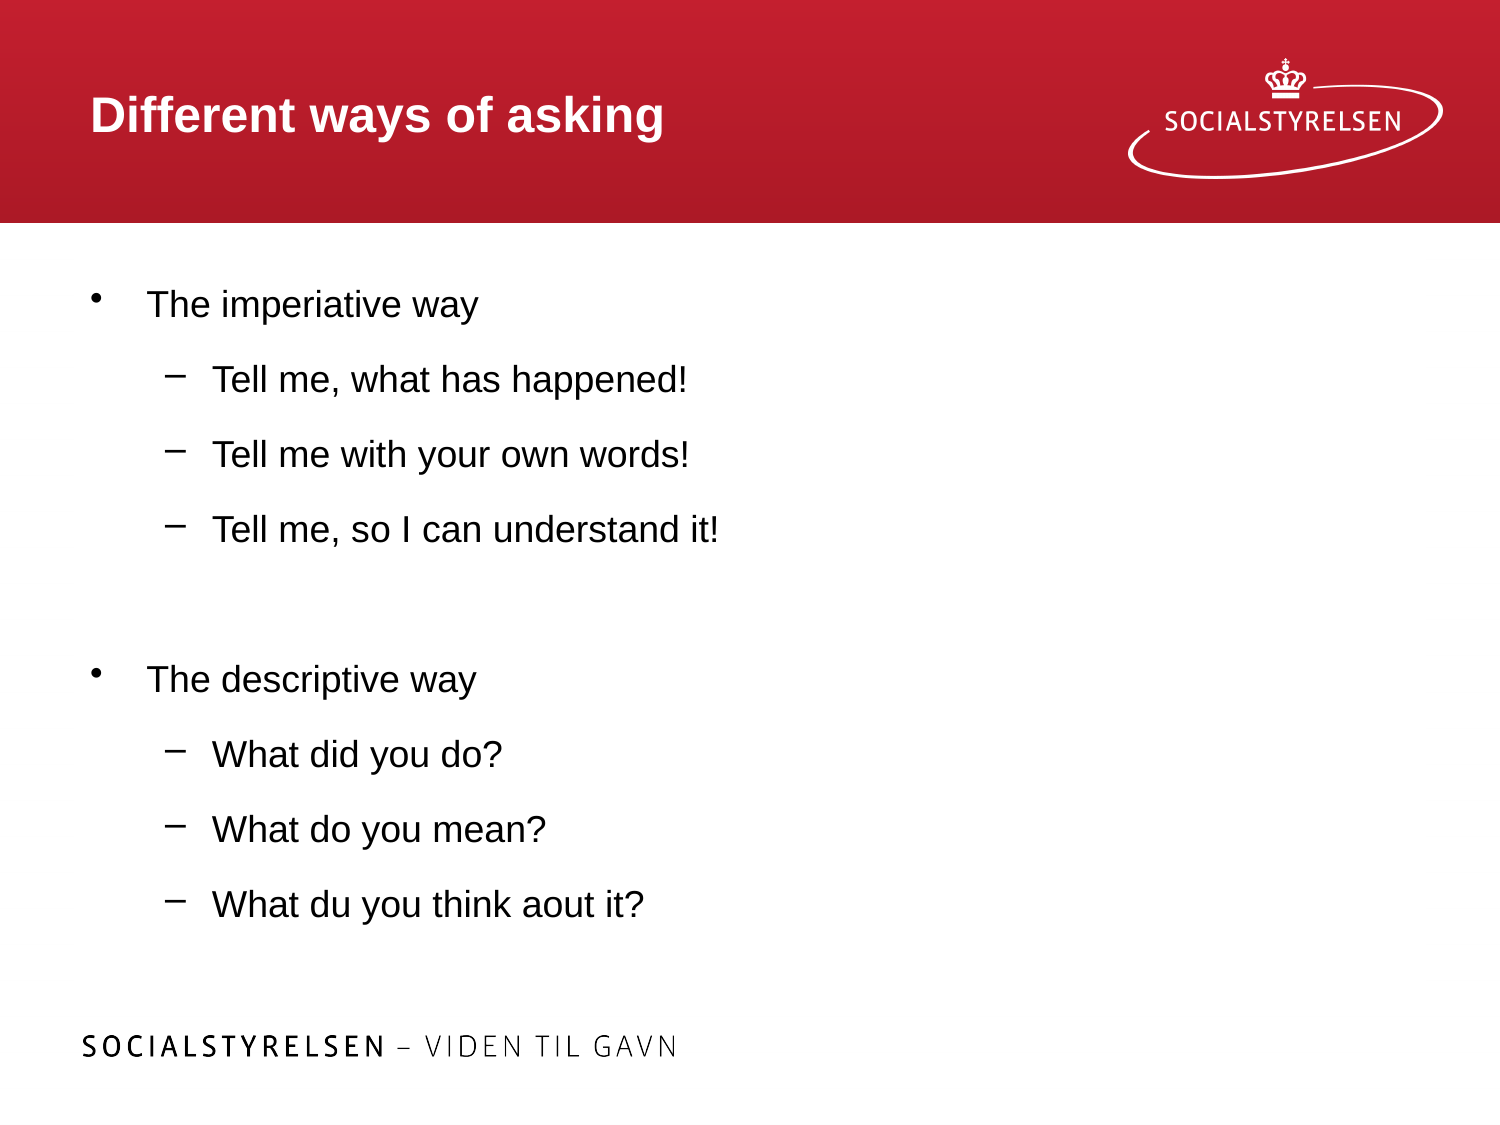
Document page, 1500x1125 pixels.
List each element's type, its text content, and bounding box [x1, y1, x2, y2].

picture [1128, 58, 1443, 179]
picture [0, 223, 1500, 1125]
title Different ways of asking [74, 74, 1005, 209]
list The imperiative way Tell me, what has happened! Tell me with your own words! Tell me, so I can understand it! The descriptive way What did you do? What do you mean? What du you think aout it? [74, 249, 1426, 1006]
